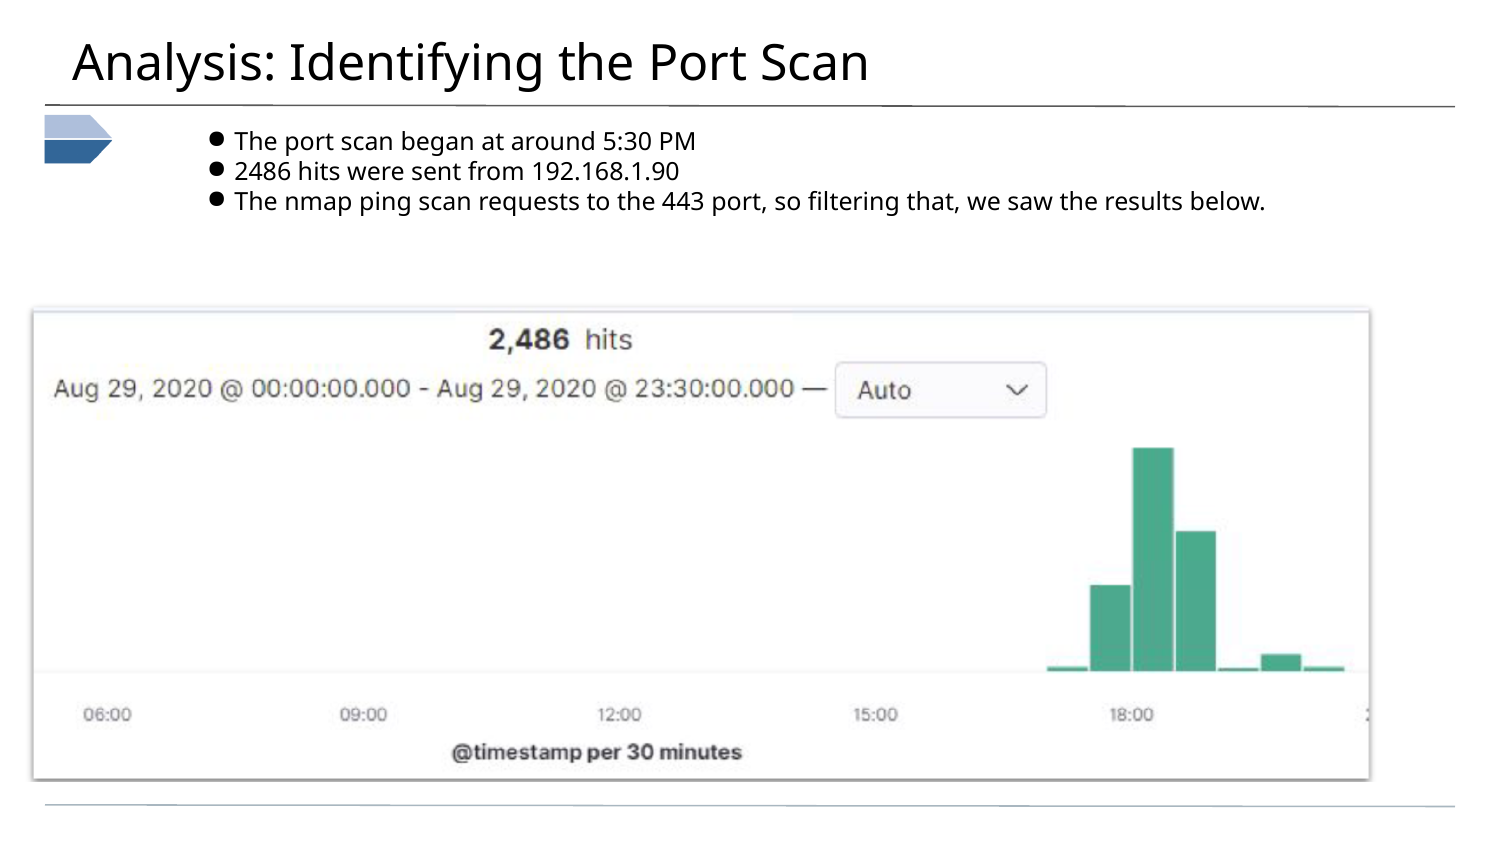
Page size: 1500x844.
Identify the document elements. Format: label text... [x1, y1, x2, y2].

title Analysis: Identifying the Port Scan [0, 0, 1500, 88]
subtitle The port scan began at around 5:30 PM 2486 hits were sent from 192.168.1.90 The nmap ping scan requests to the 443 port, so filtering that, we saw the results below. [106, 110, 1415, 271]
picture [42, 110, 113, 166]
picture [24, 294, 1380, 782]
